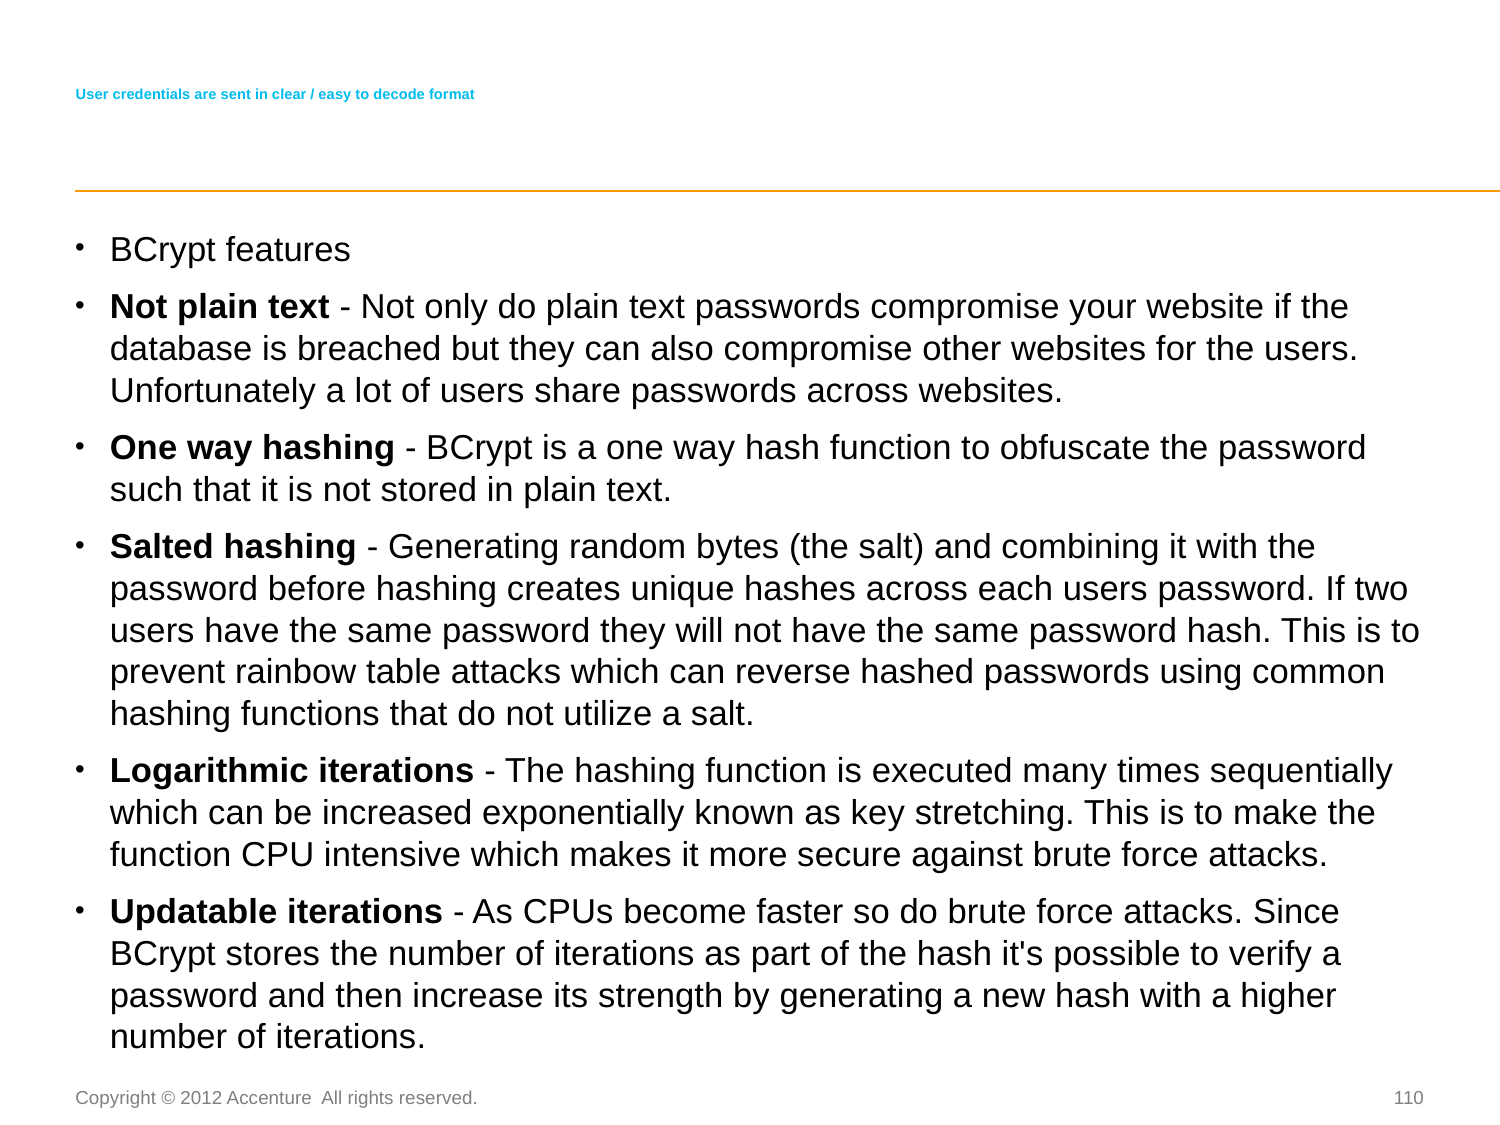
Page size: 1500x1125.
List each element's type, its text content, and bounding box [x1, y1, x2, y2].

list BCrypt features Not plain text - Not only do plain text passwords compromise your website if the database is breached but they can also compromise other websites for the users. Unfortunately a lot of users share passwords across websites. One way hashing - BCrypt is a one way hash function to obfuscate the password such that it is not stored in plain text. Salted hashing - Generating random bytes (the salt) and combining it with the password before hashing creates unique hashes across each users password. If two users have the same password they will not have the same password hash. This is to prevent rainbow table attacks which can reverse hashed passwords using common hashing functions that do not utilize a salt. Logarithmic iterations - The hashing function is executed many times sequentially which can be increased exponentially known as key stretching. This is to make the function CPU intensive which makes it more secure against brute force attacks. Updatable iterations - As CPUs become faster so do brute force attacks. Since BCrypt stores the number of iterations as part of the hash it's possible to verify a password and then increase its strength by generating a new hash with a higher number of iterations. [75, 226, 1425, 1075]
title User credentials are sent in clear / easy to decode format [75, 27, 1422, 157]
